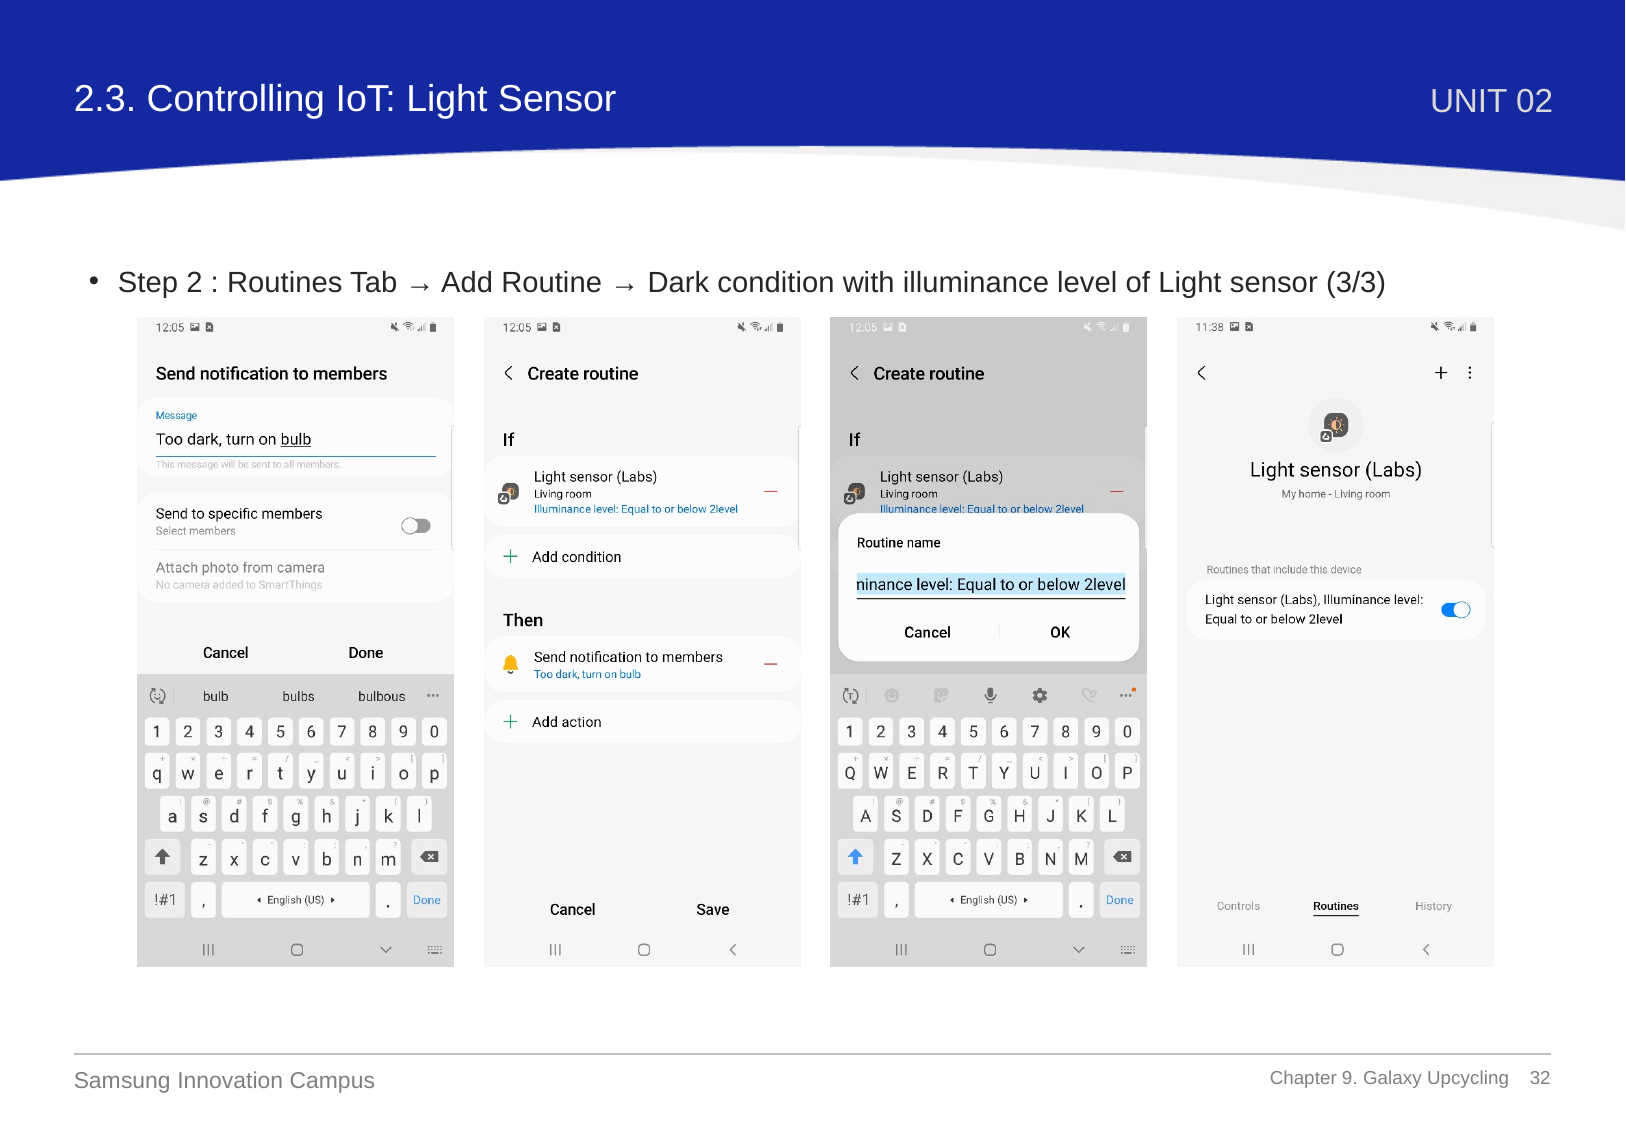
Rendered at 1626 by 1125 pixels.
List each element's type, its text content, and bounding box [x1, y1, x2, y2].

list 2.3. Controlling IoT: Light Sensor [73, 73, 1308, 119]
list Step 2 : Routines Tab → Add Routine → Dark condition with illuminance level of Light sensor (3/3) [88, 249, 1530, 356]
picture [0, 0, 1625, 1125]
list UNIT 02 [1423, 79, 1554, 120]
